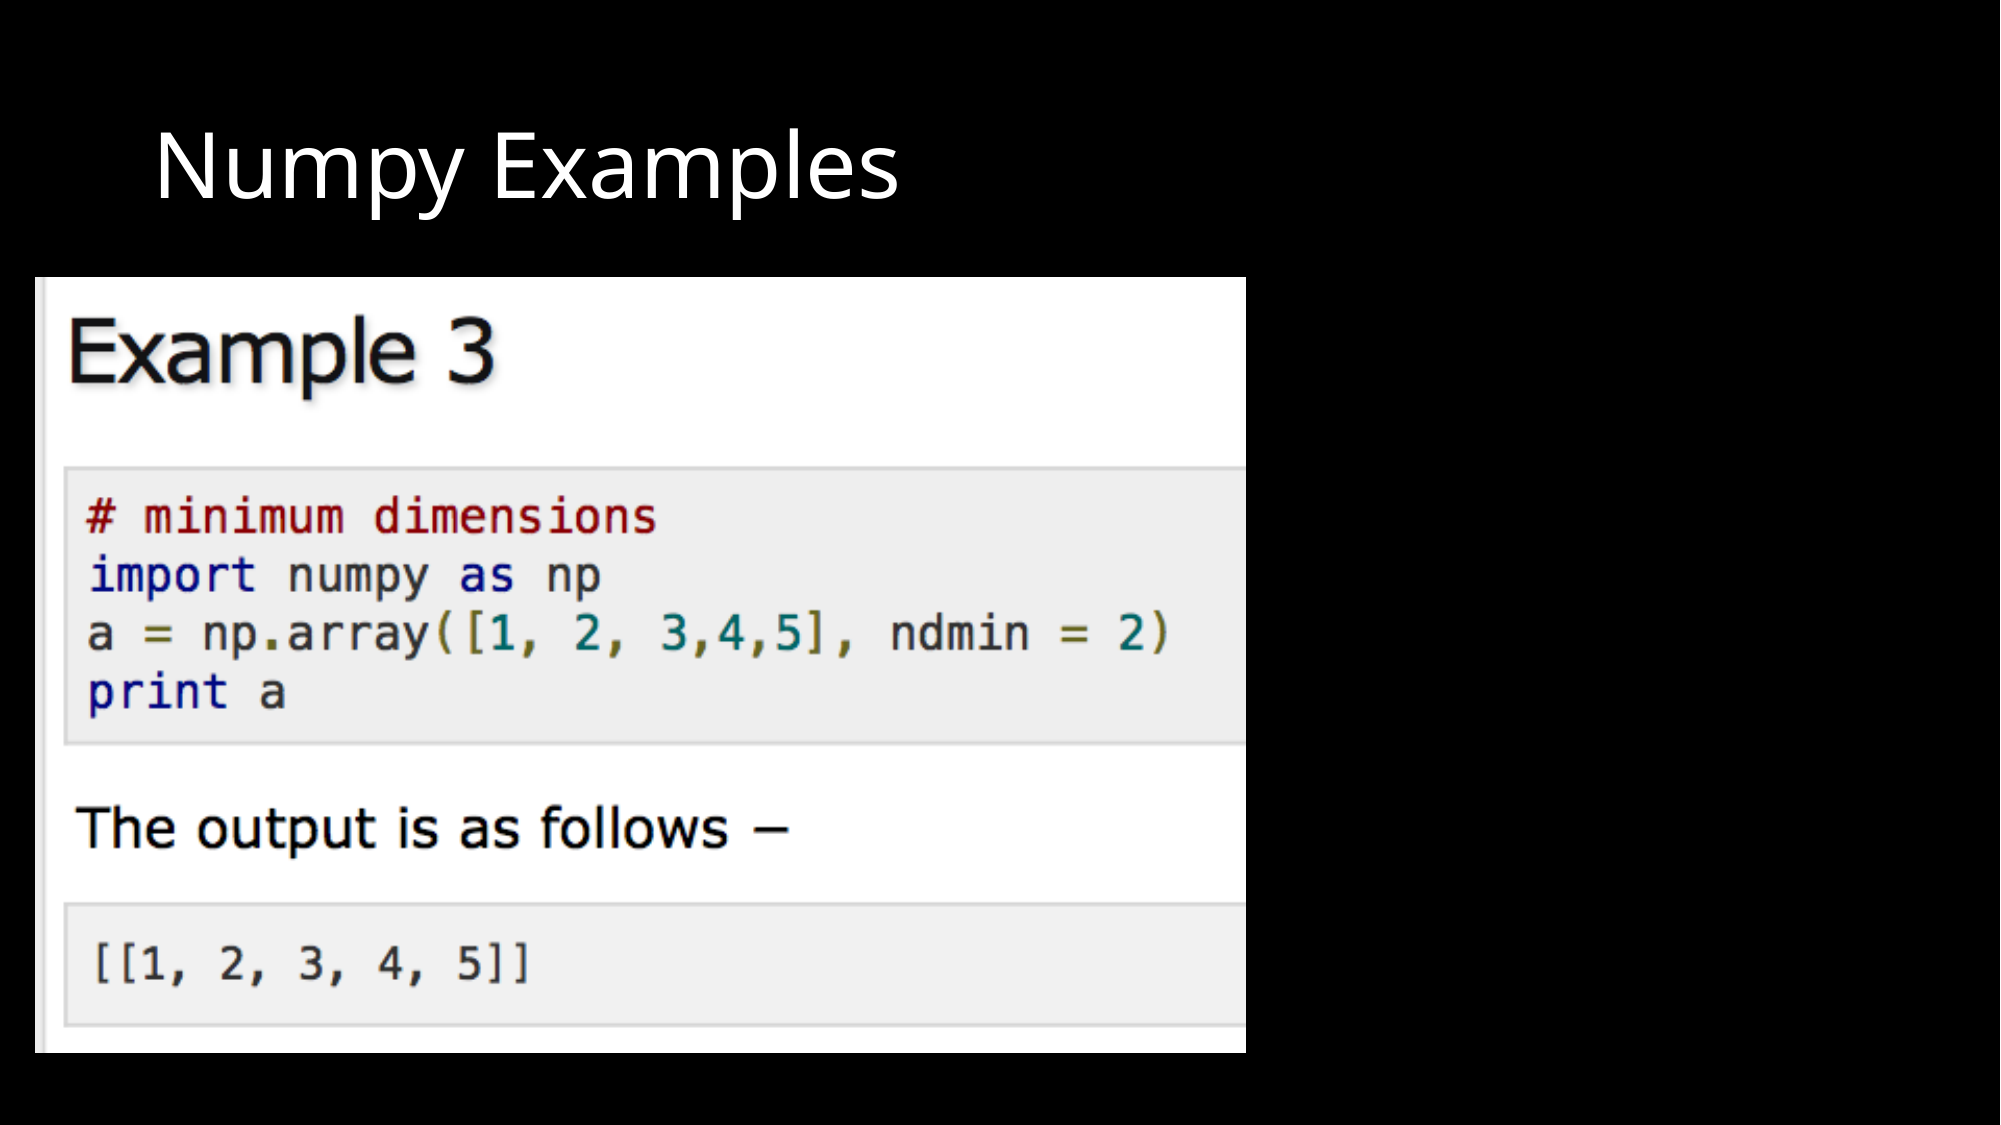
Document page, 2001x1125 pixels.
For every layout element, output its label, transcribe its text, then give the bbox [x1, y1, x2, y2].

picture [35, 277, 1246, 1053]
title Numpy Examples [137, 59, 1863, 278]
